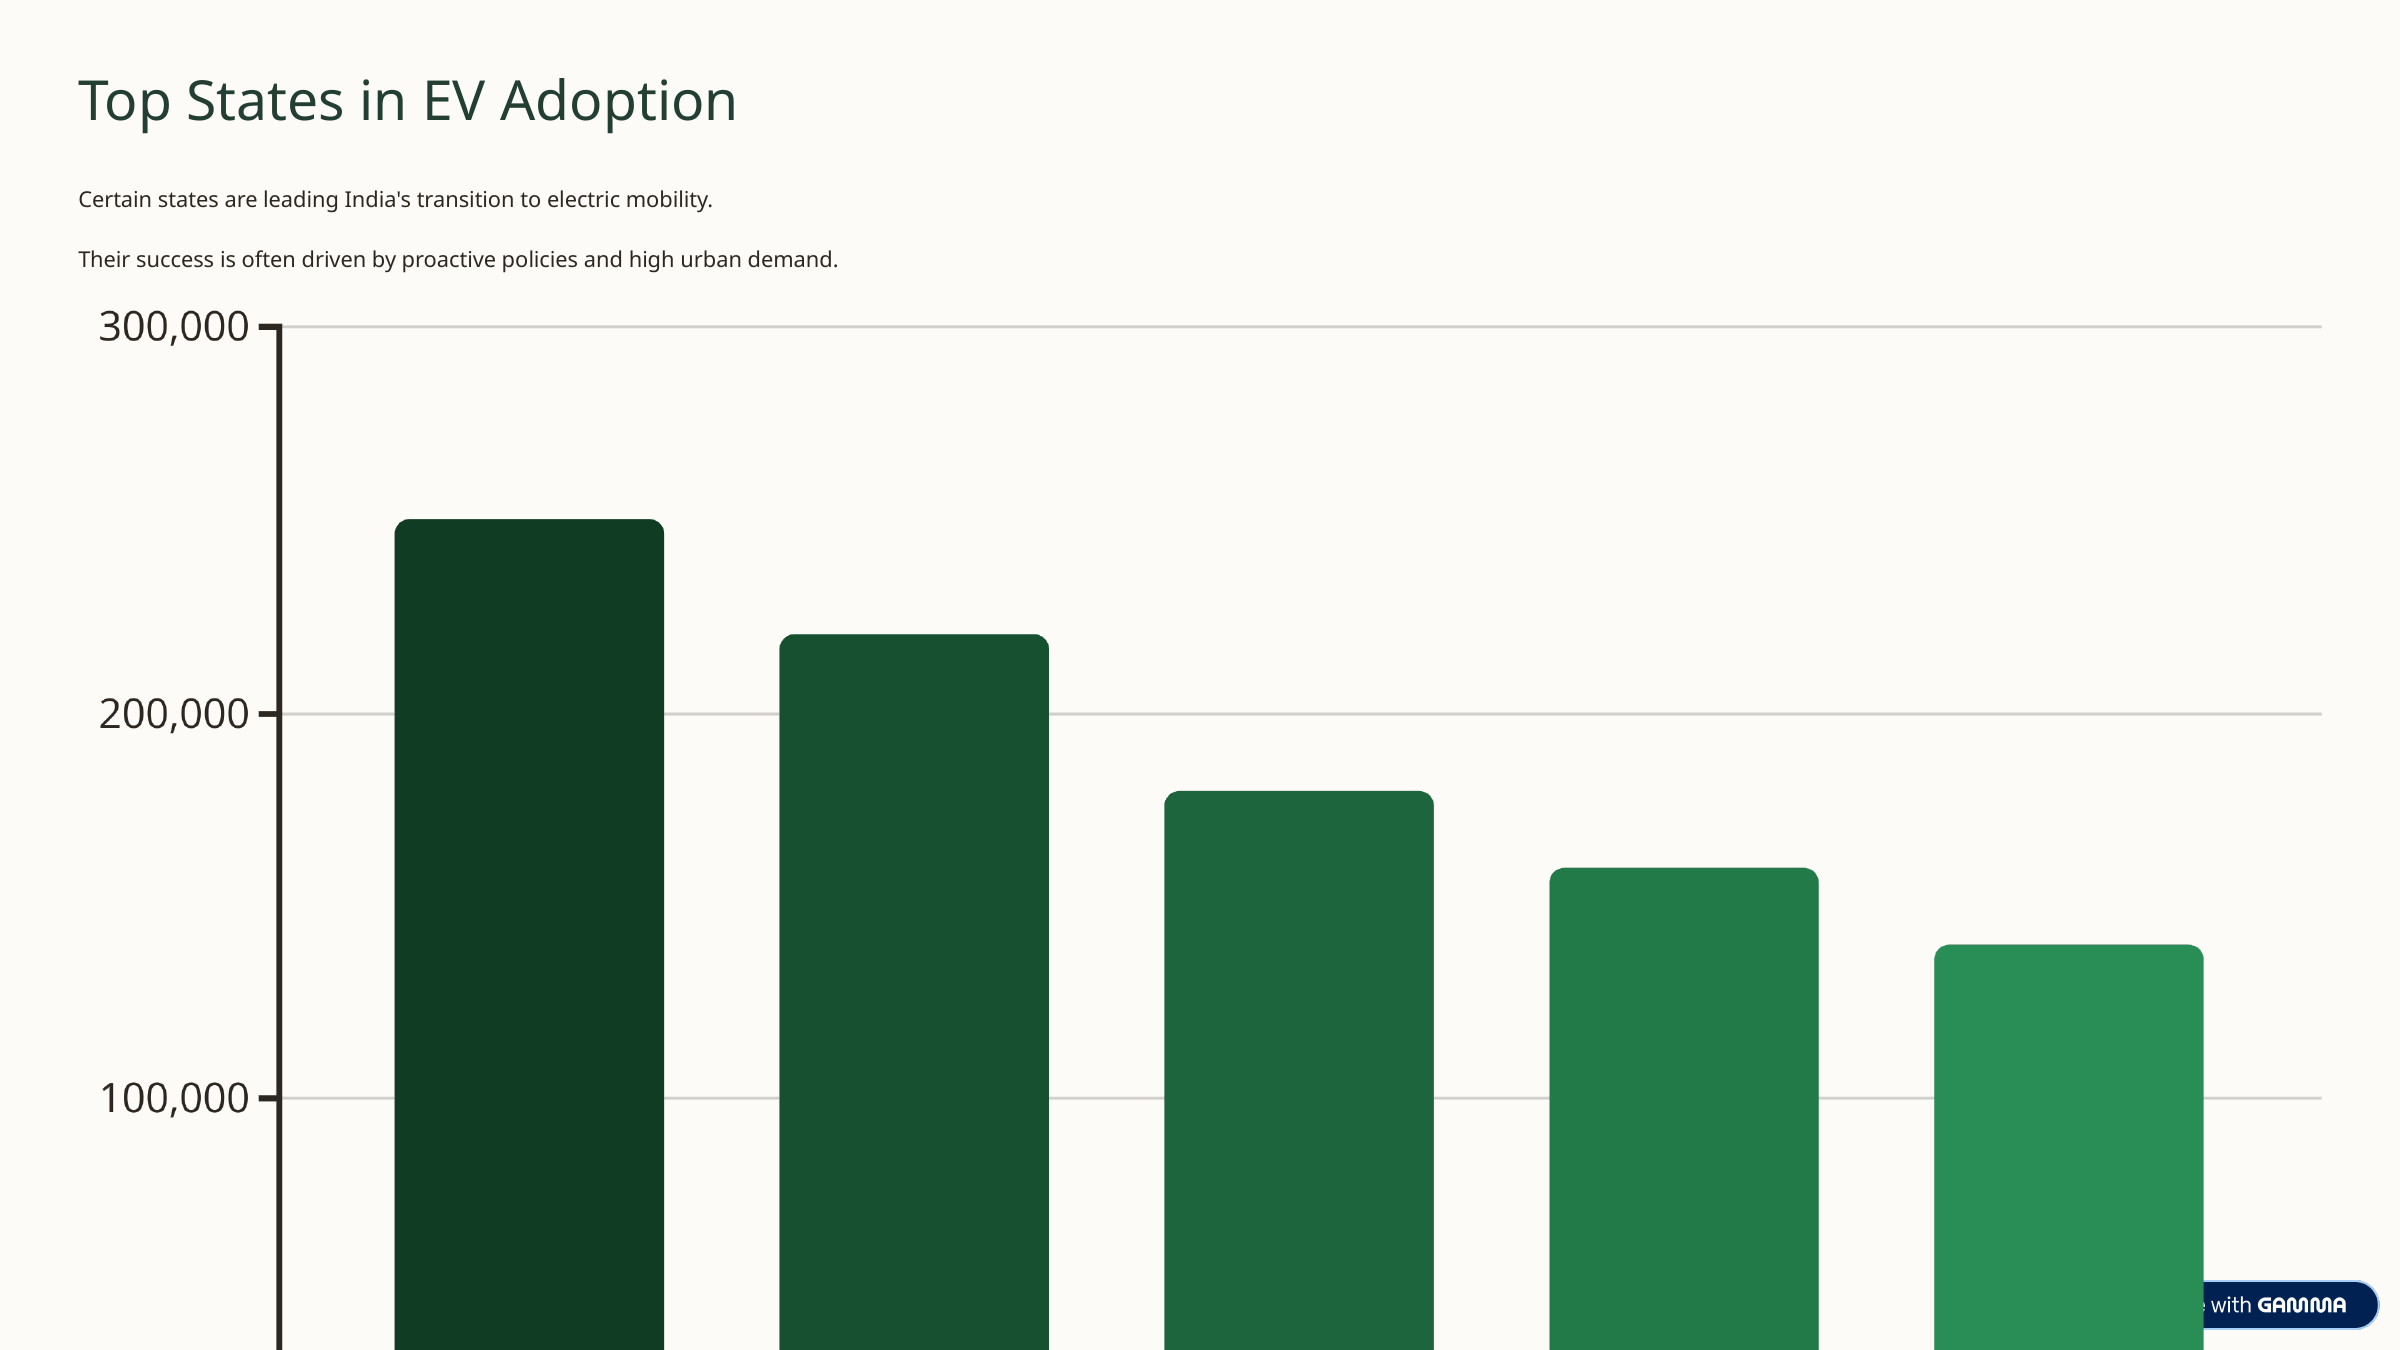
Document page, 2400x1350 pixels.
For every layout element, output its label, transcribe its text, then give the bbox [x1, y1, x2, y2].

text_box Top States in EV Adoption [78, 61, 726, 132]
picture [78, 297, 2389, 1350]
text_box Their success is often driven by proactive policies and high urban demand. [78, 236, 2322, 273]
text_box Certain states are leading India's transition to electric mobility. [78, 175, 2322, 212]
